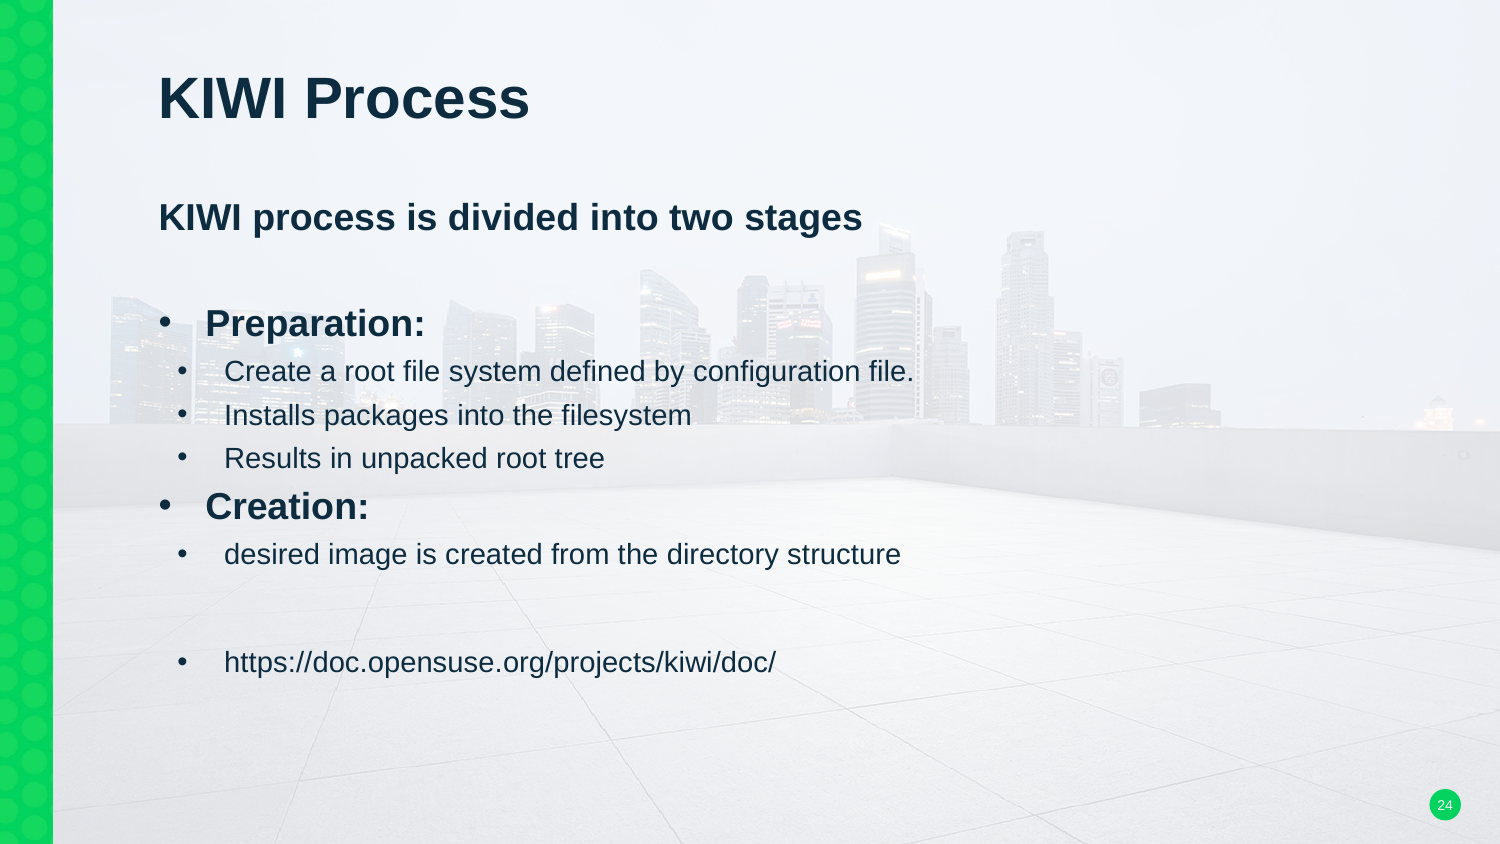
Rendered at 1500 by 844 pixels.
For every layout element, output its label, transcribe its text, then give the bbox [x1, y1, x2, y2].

title KIWI Process [143, 56, 1451, 153]
list KIWI process is divided into two stages Preparation: Create a root file system defined by configuration file. Installs packages into the filesystem Results in unpacked root tree Creation: desired image is created from the directory structure https://doc.opensuse.org/projects/kiwi/doc/ [143, 184, 1451, 766]
picture [0, 0, 53, 844]
